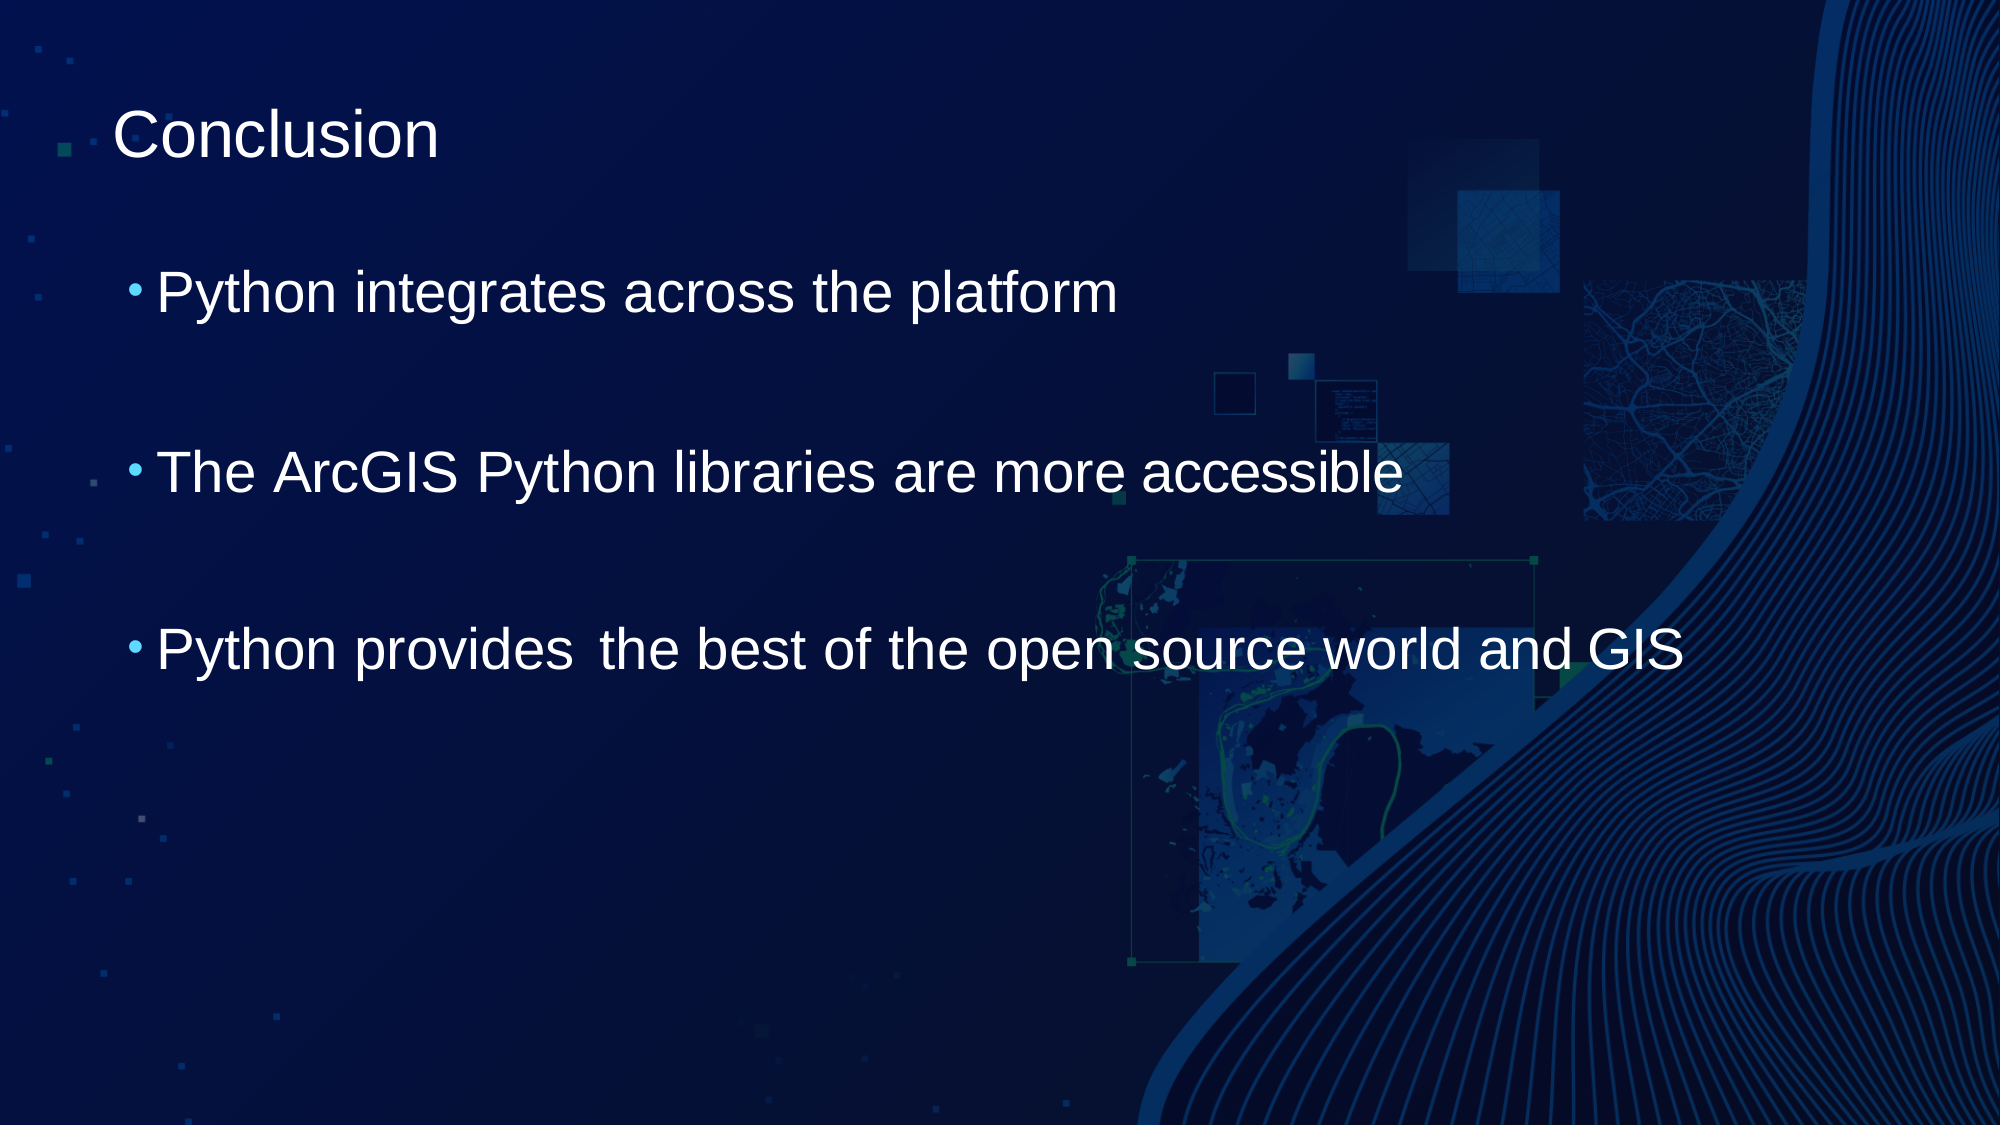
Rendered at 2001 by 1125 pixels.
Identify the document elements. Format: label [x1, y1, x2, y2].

text_box [0, 0, 2000, 1125]
